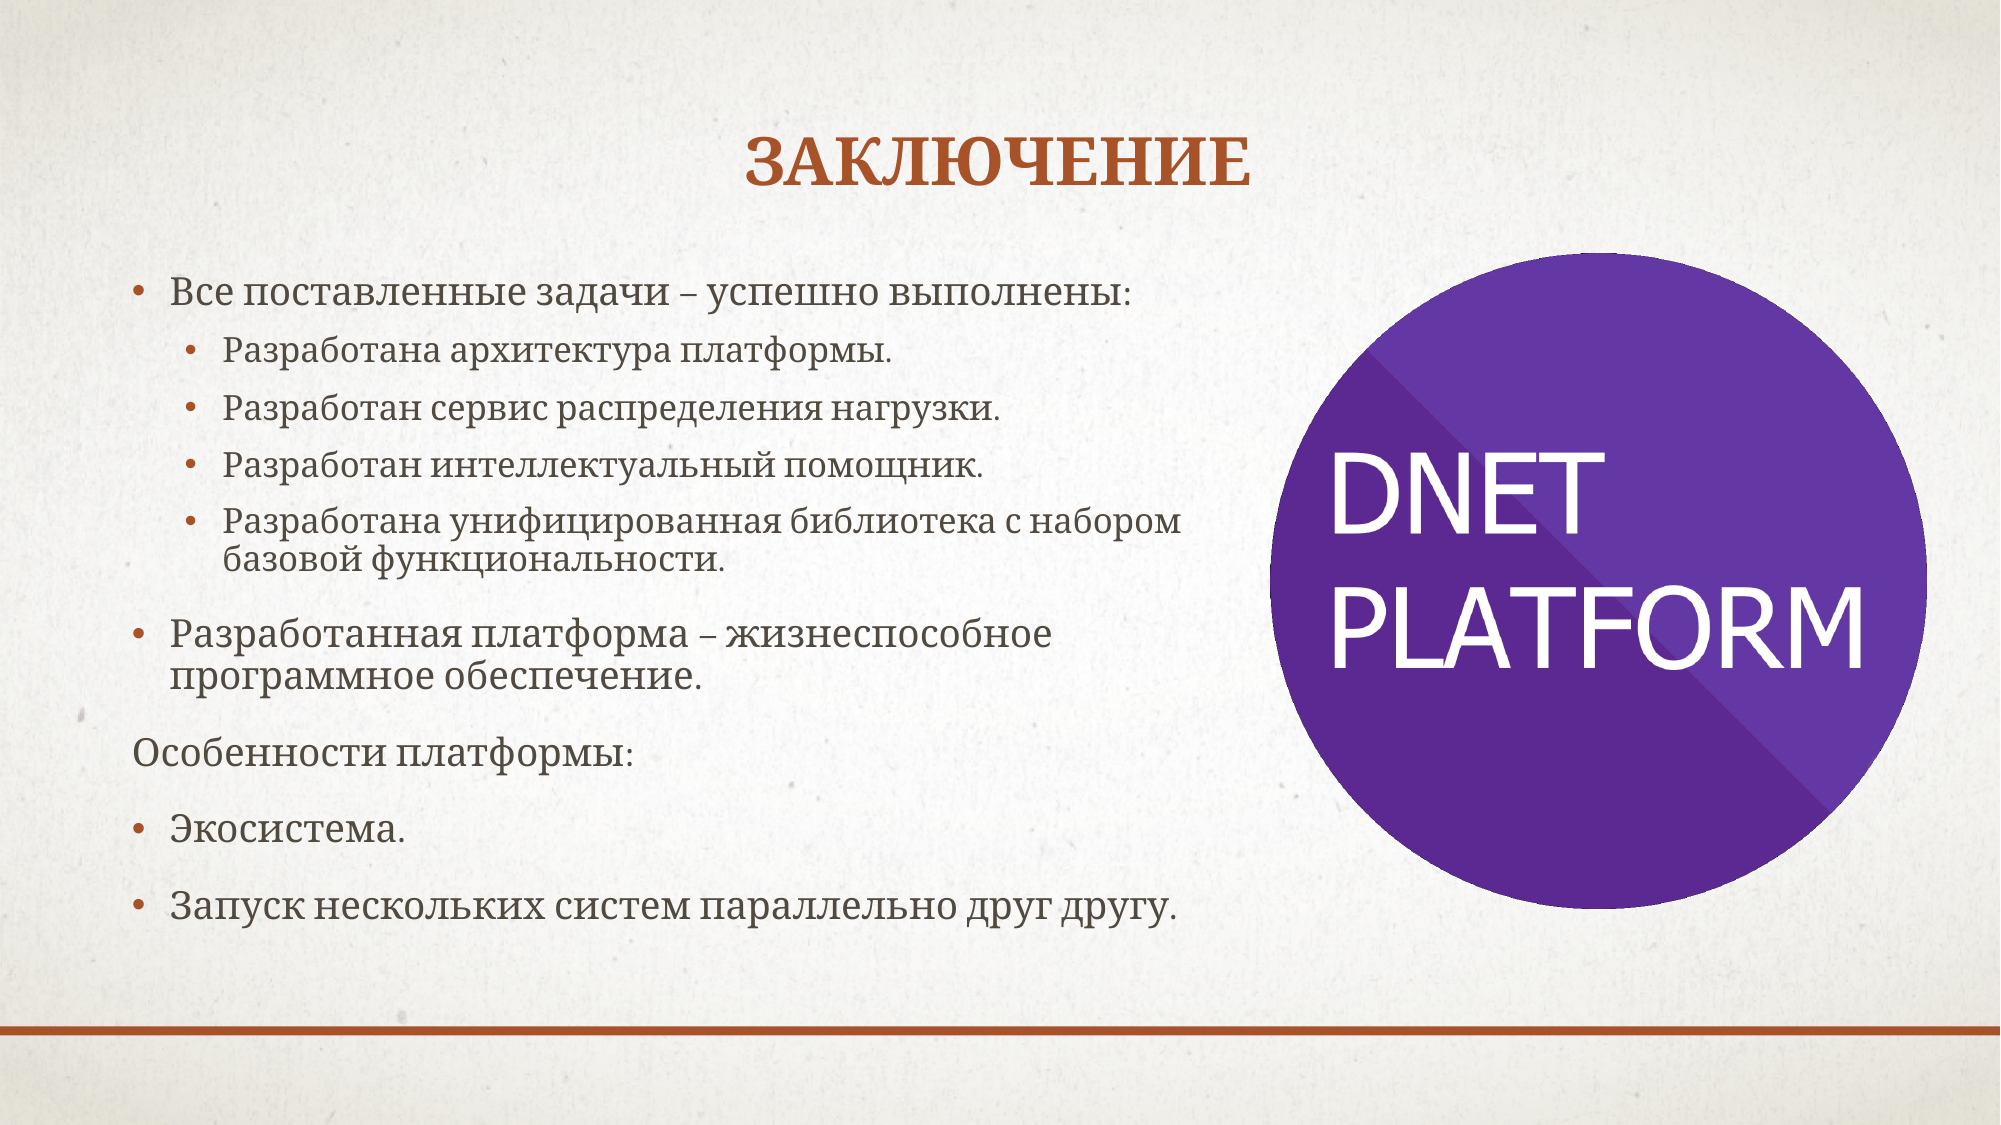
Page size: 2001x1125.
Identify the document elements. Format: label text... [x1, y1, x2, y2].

list Все поставленные задачи – успешно выполнены: Разработана архитектура платформы. Разработан сервис распределения нагрузки. Разработан интеллектуальный помощник. Разработана унифицированная библиотека с набором базовой функциональности. Разработанная платформа – жизнеспособное программное обеспечение. Особенности платформы: Экосистема. Запуск нескольких систем параллельно друг другу. [109, 264, 1243, 940]
picture [0, 0, 2001, 1125]
title Заключение [729, 92, 1271, 208]
